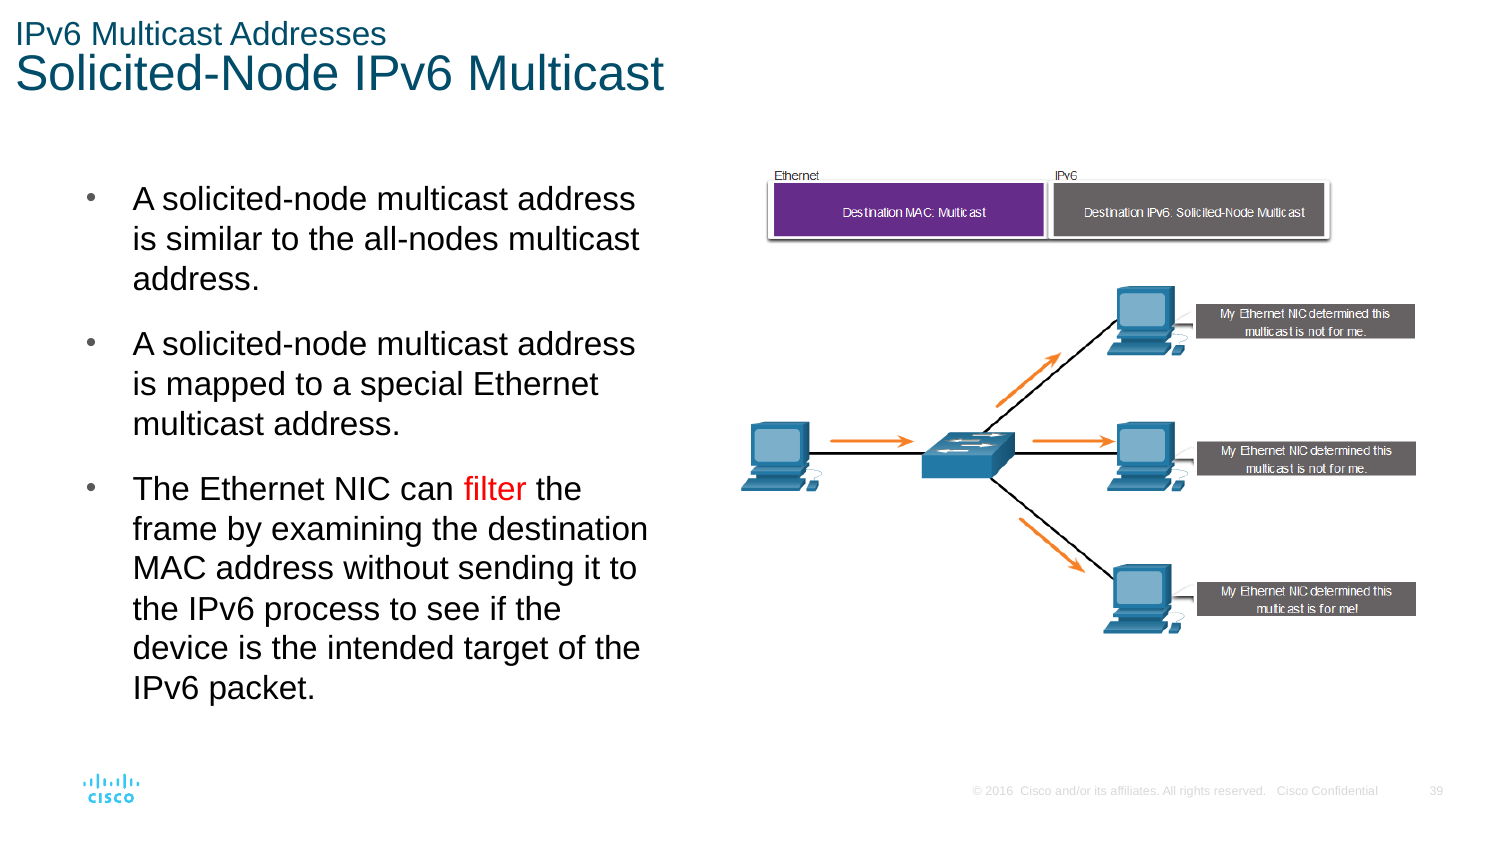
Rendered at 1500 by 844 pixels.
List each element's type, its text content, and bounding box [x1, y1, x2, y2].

title IPv6 Multicast Addresses Solicited-Node IPv6 Multicast [0, 0, 1369, 121]
list A solicited-node multicast address is similar to the all-nodes multicast address. A solicited-node multicast address is mapped to a special Ethernet multicast address. The Ethernet NIC can filter the frame by examining the destination MAC address without sending it to the IPv6 process to see if the device is the intended target of the IPv6 packet. [70, 169, 670, 720]
picture [723, 158, 1430, 665]
